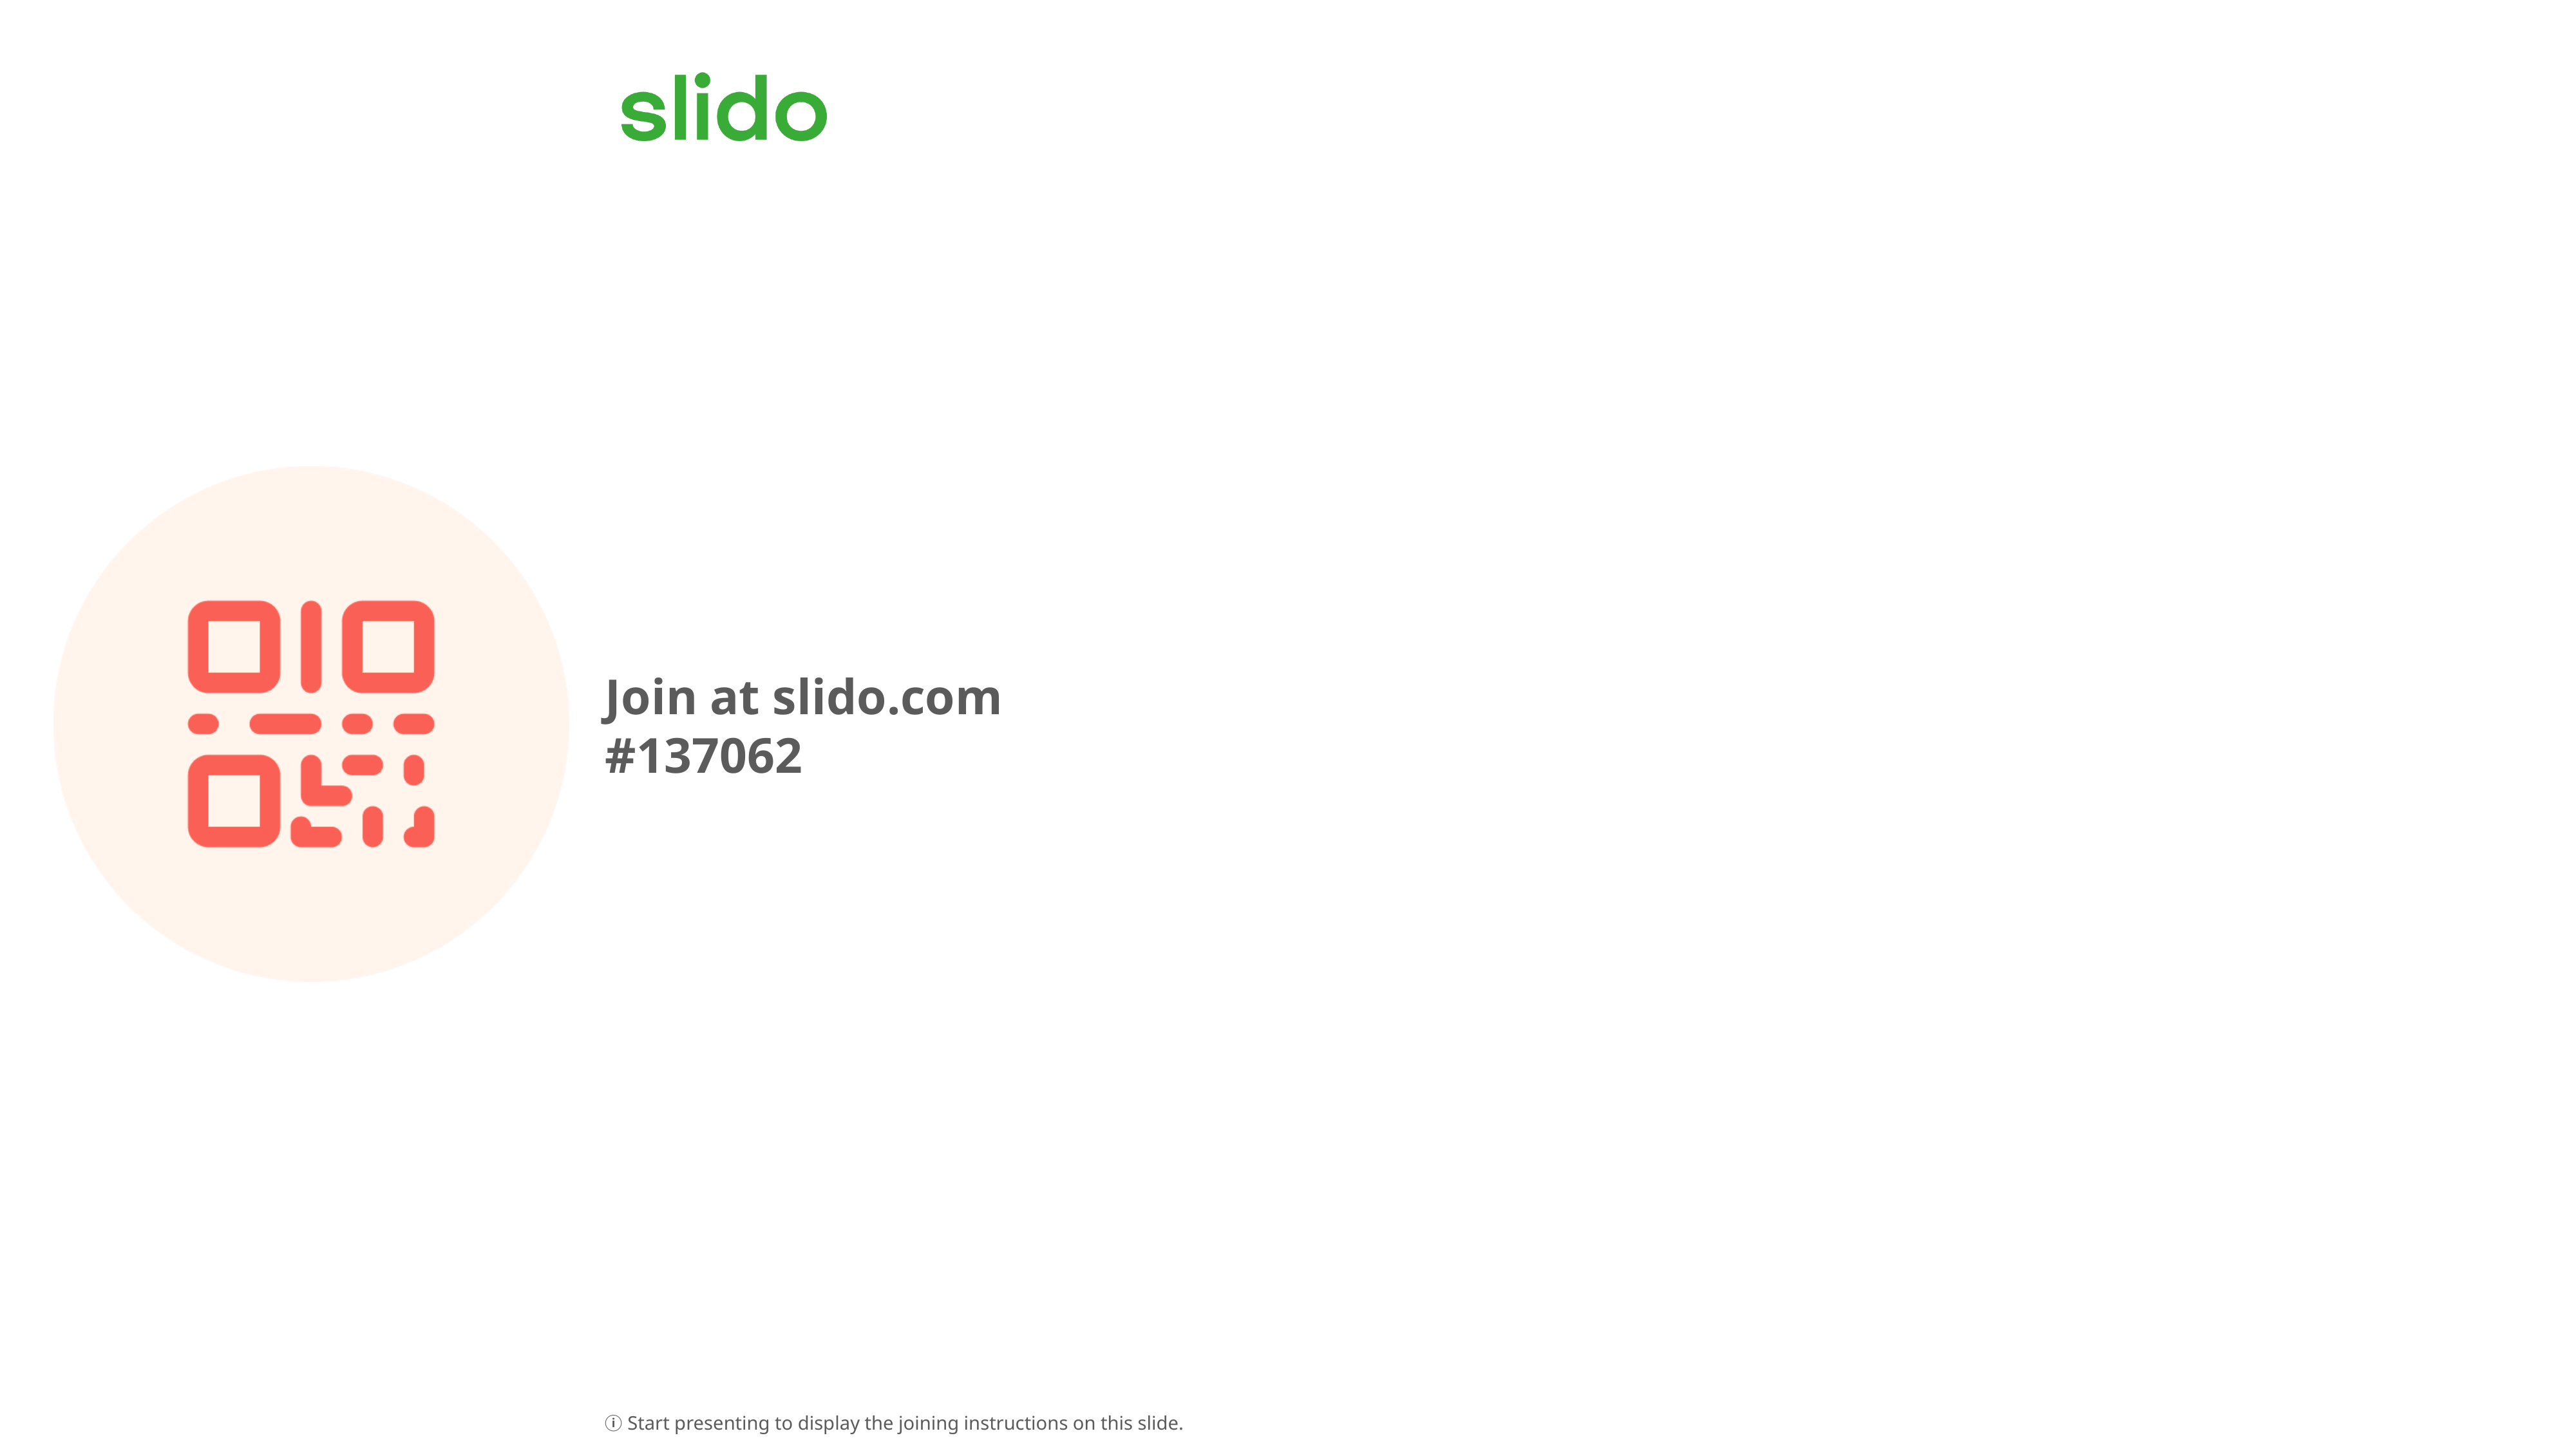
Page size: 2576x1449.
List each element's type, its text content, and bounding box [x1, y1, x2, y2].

text_box Join at slido.com #137062 [595, 543, 2523, 906]
text_box ⓘ Start presenting to display the joining instructions on this slide. [595, 1368, 2550, 1449]
picture [53, 466, 569, 983]
picture [601, 53, 848, 162]
